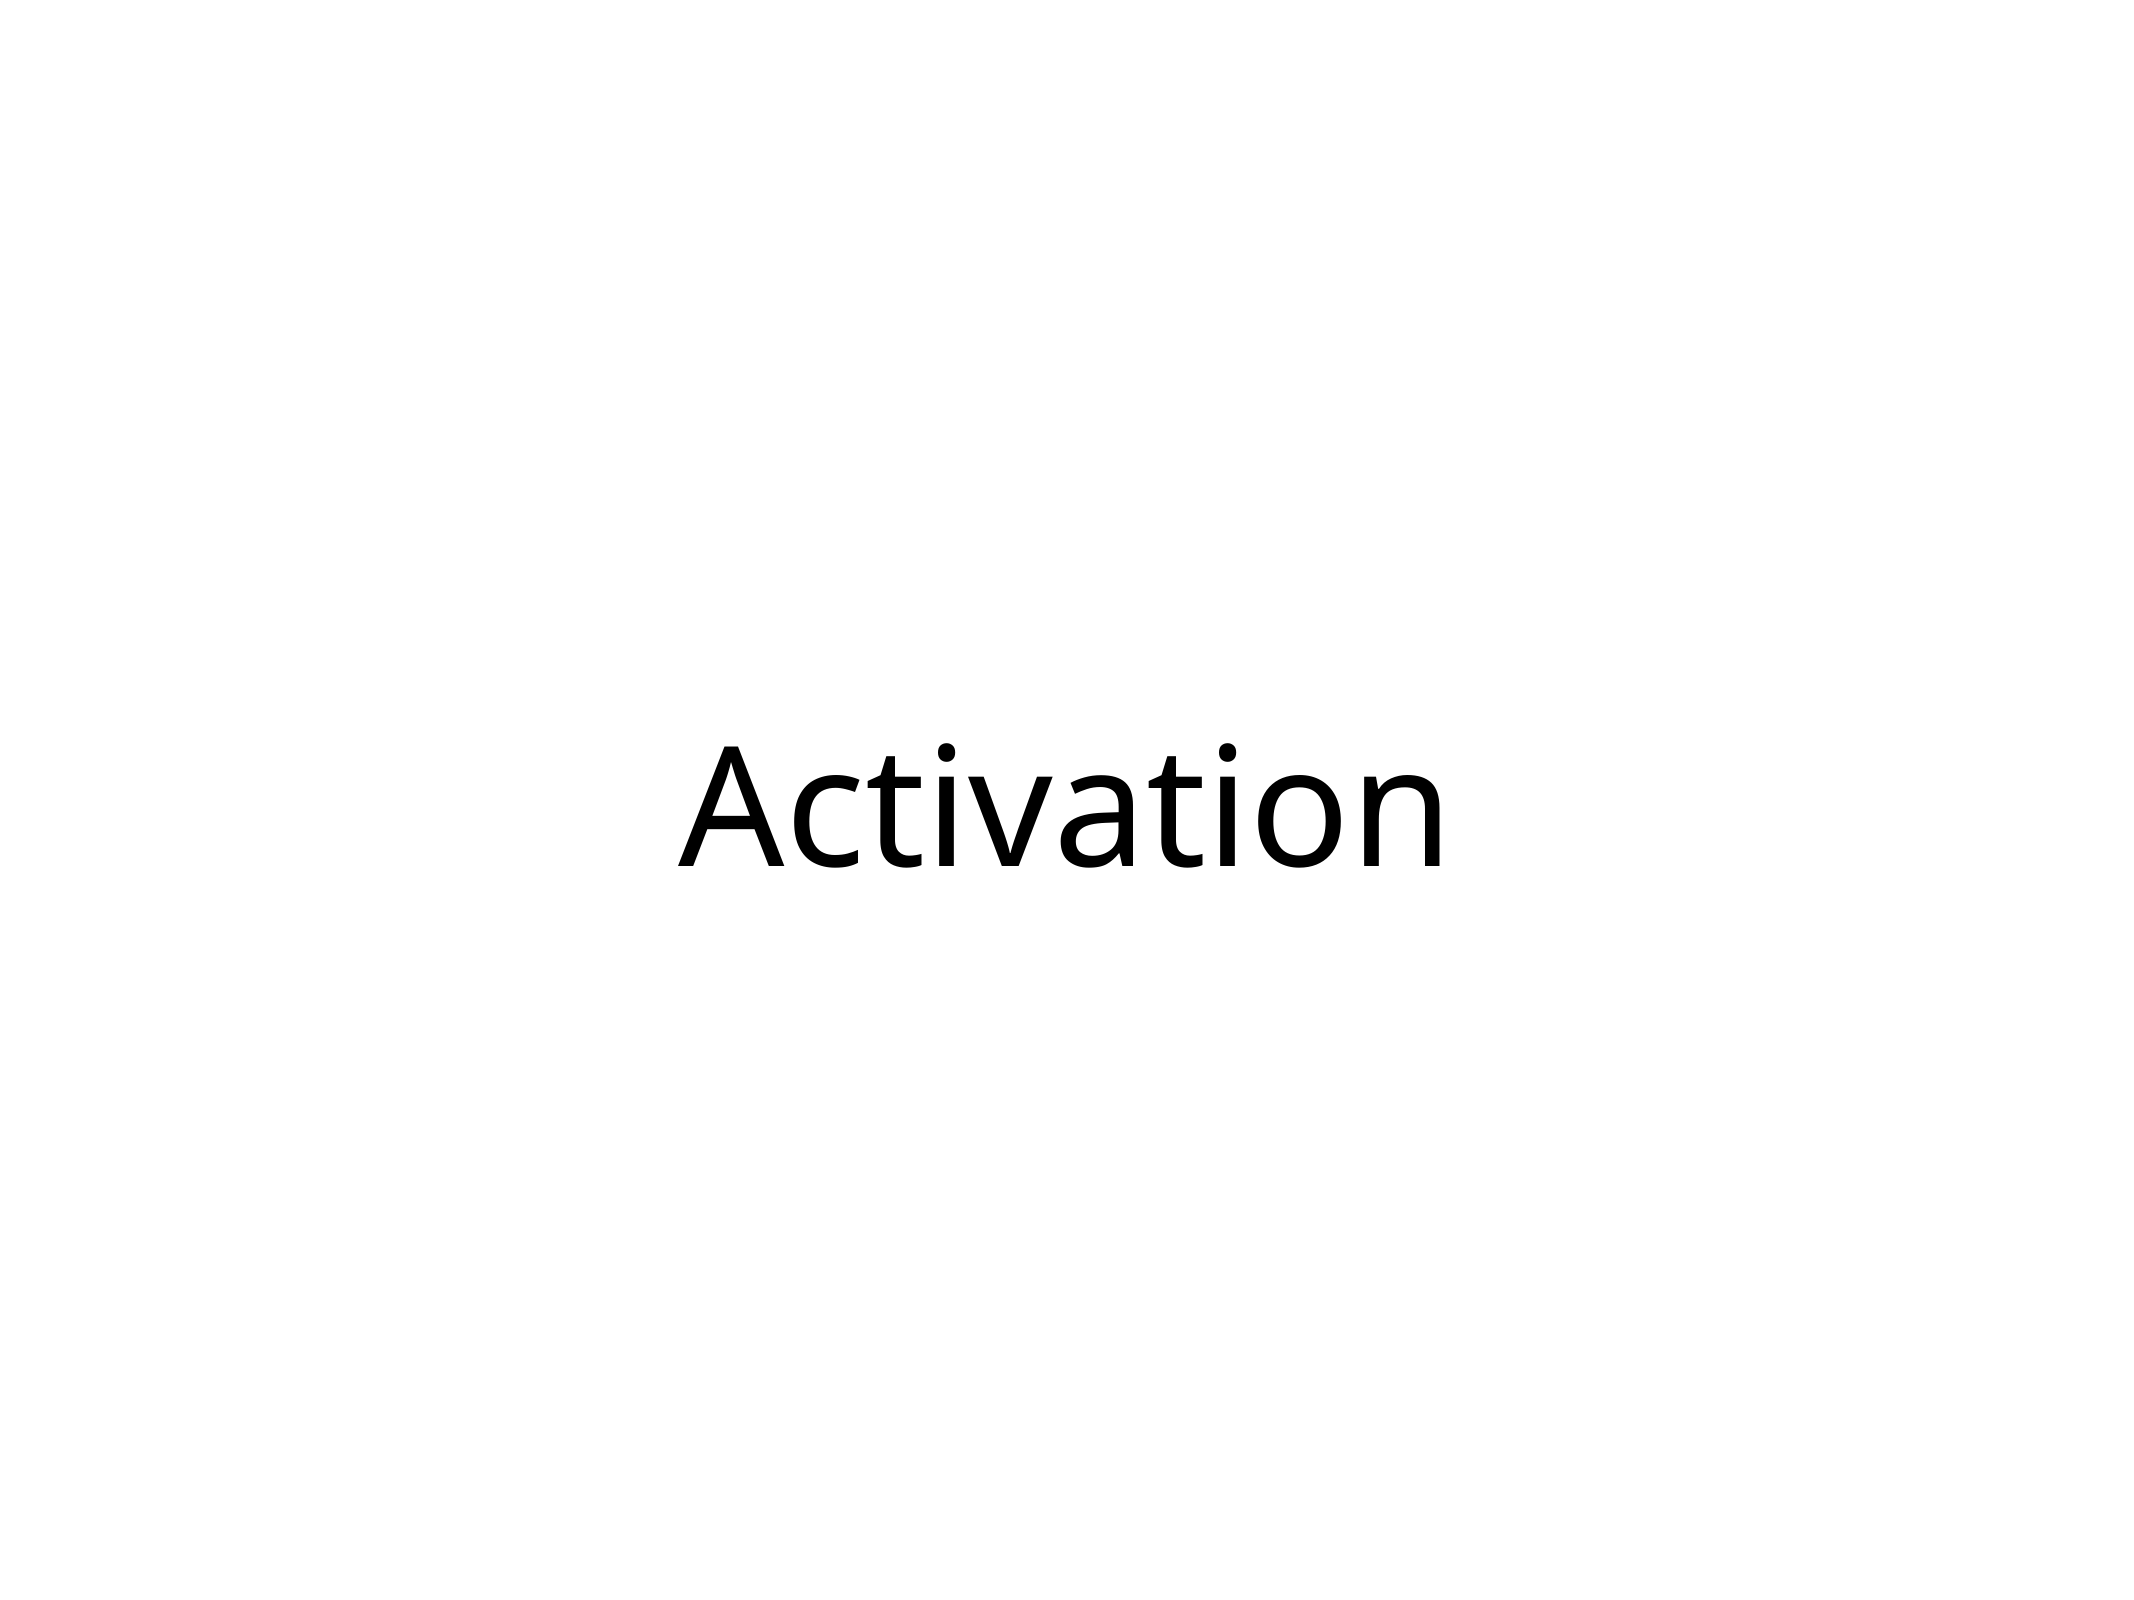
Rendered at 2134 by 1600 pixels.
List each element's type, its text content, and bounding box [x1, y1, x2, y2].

title Activation [207, 528, 1926, 1072]
